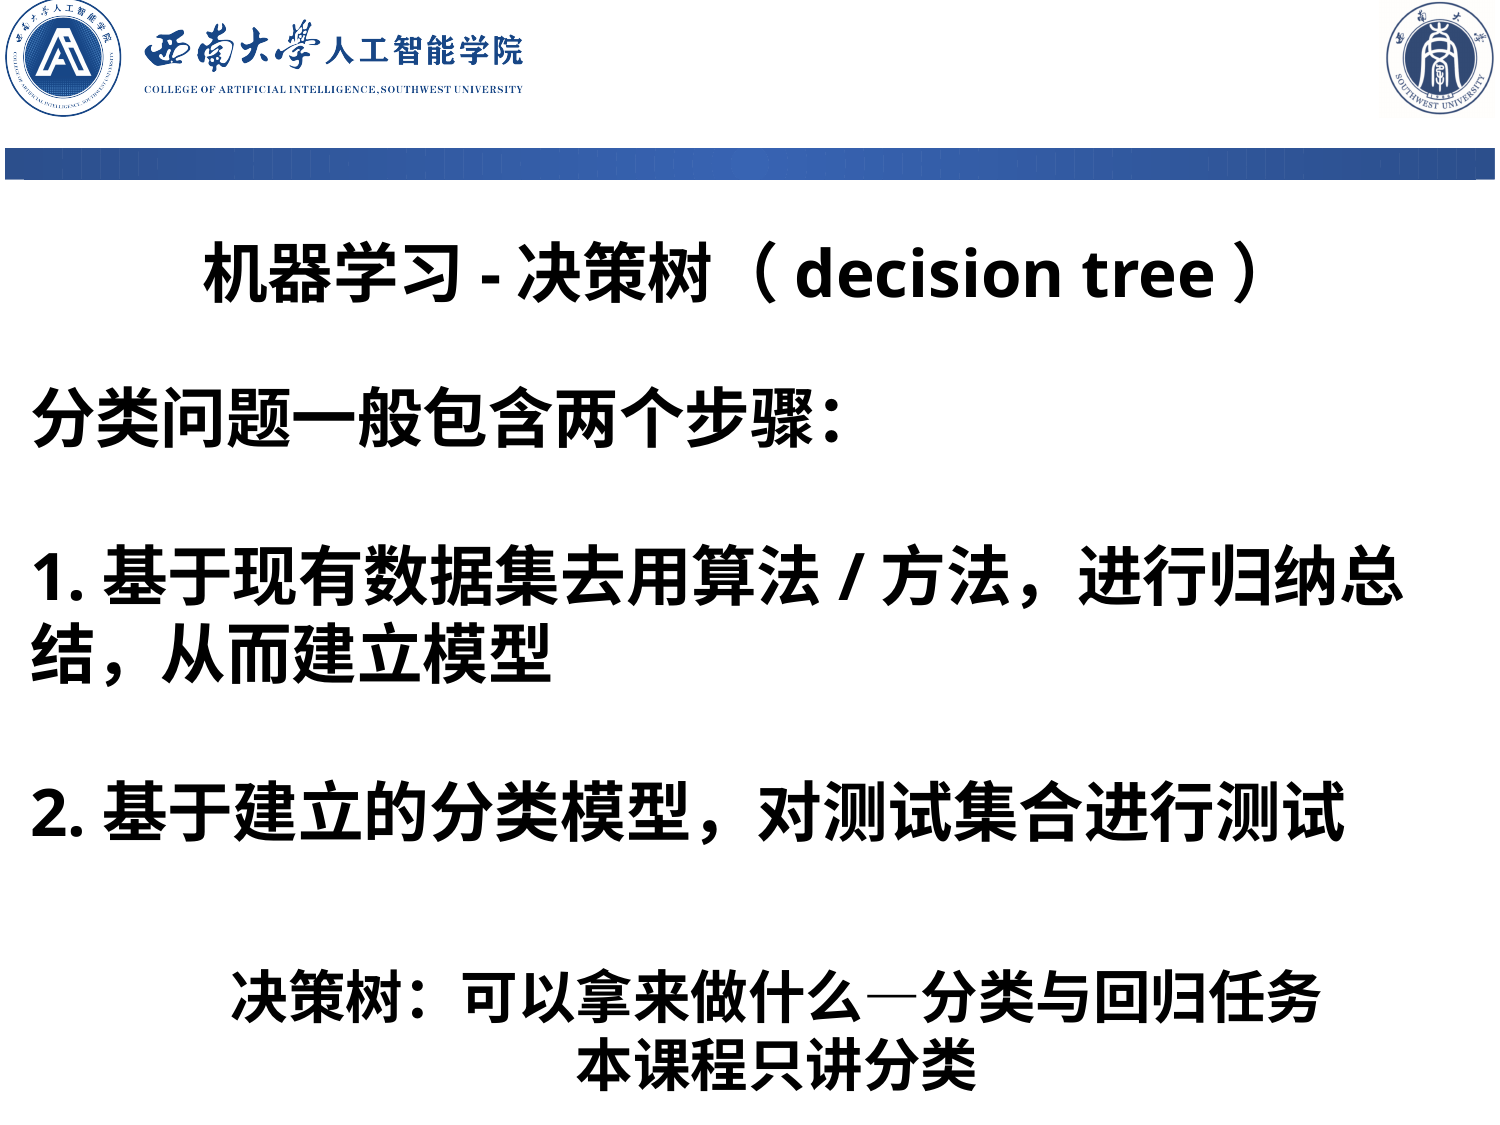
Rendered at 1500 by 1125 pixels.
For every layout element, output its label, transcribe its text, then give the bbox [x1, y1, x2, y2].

picture [1378, 0, 1495, 118]
text_box 决策树：可以拿来做什么—分类与回归任务 本课程只讲分类 [215, 953, 1338, 1106]
text_box 分类问题一般包含两个步骤： 1.基于现有数据集去用算法/方法，进行归纳总结，从而建立模型 2.基于建立的分类模型，对测试集合进行测试 [15, 369, 1485, 858]
text_box 机器学习-决策树（decision tree） [187, 224, 1313, 319]
picture [5, 0, 523, 117]
text_box [4, 147, 1496, 180]
